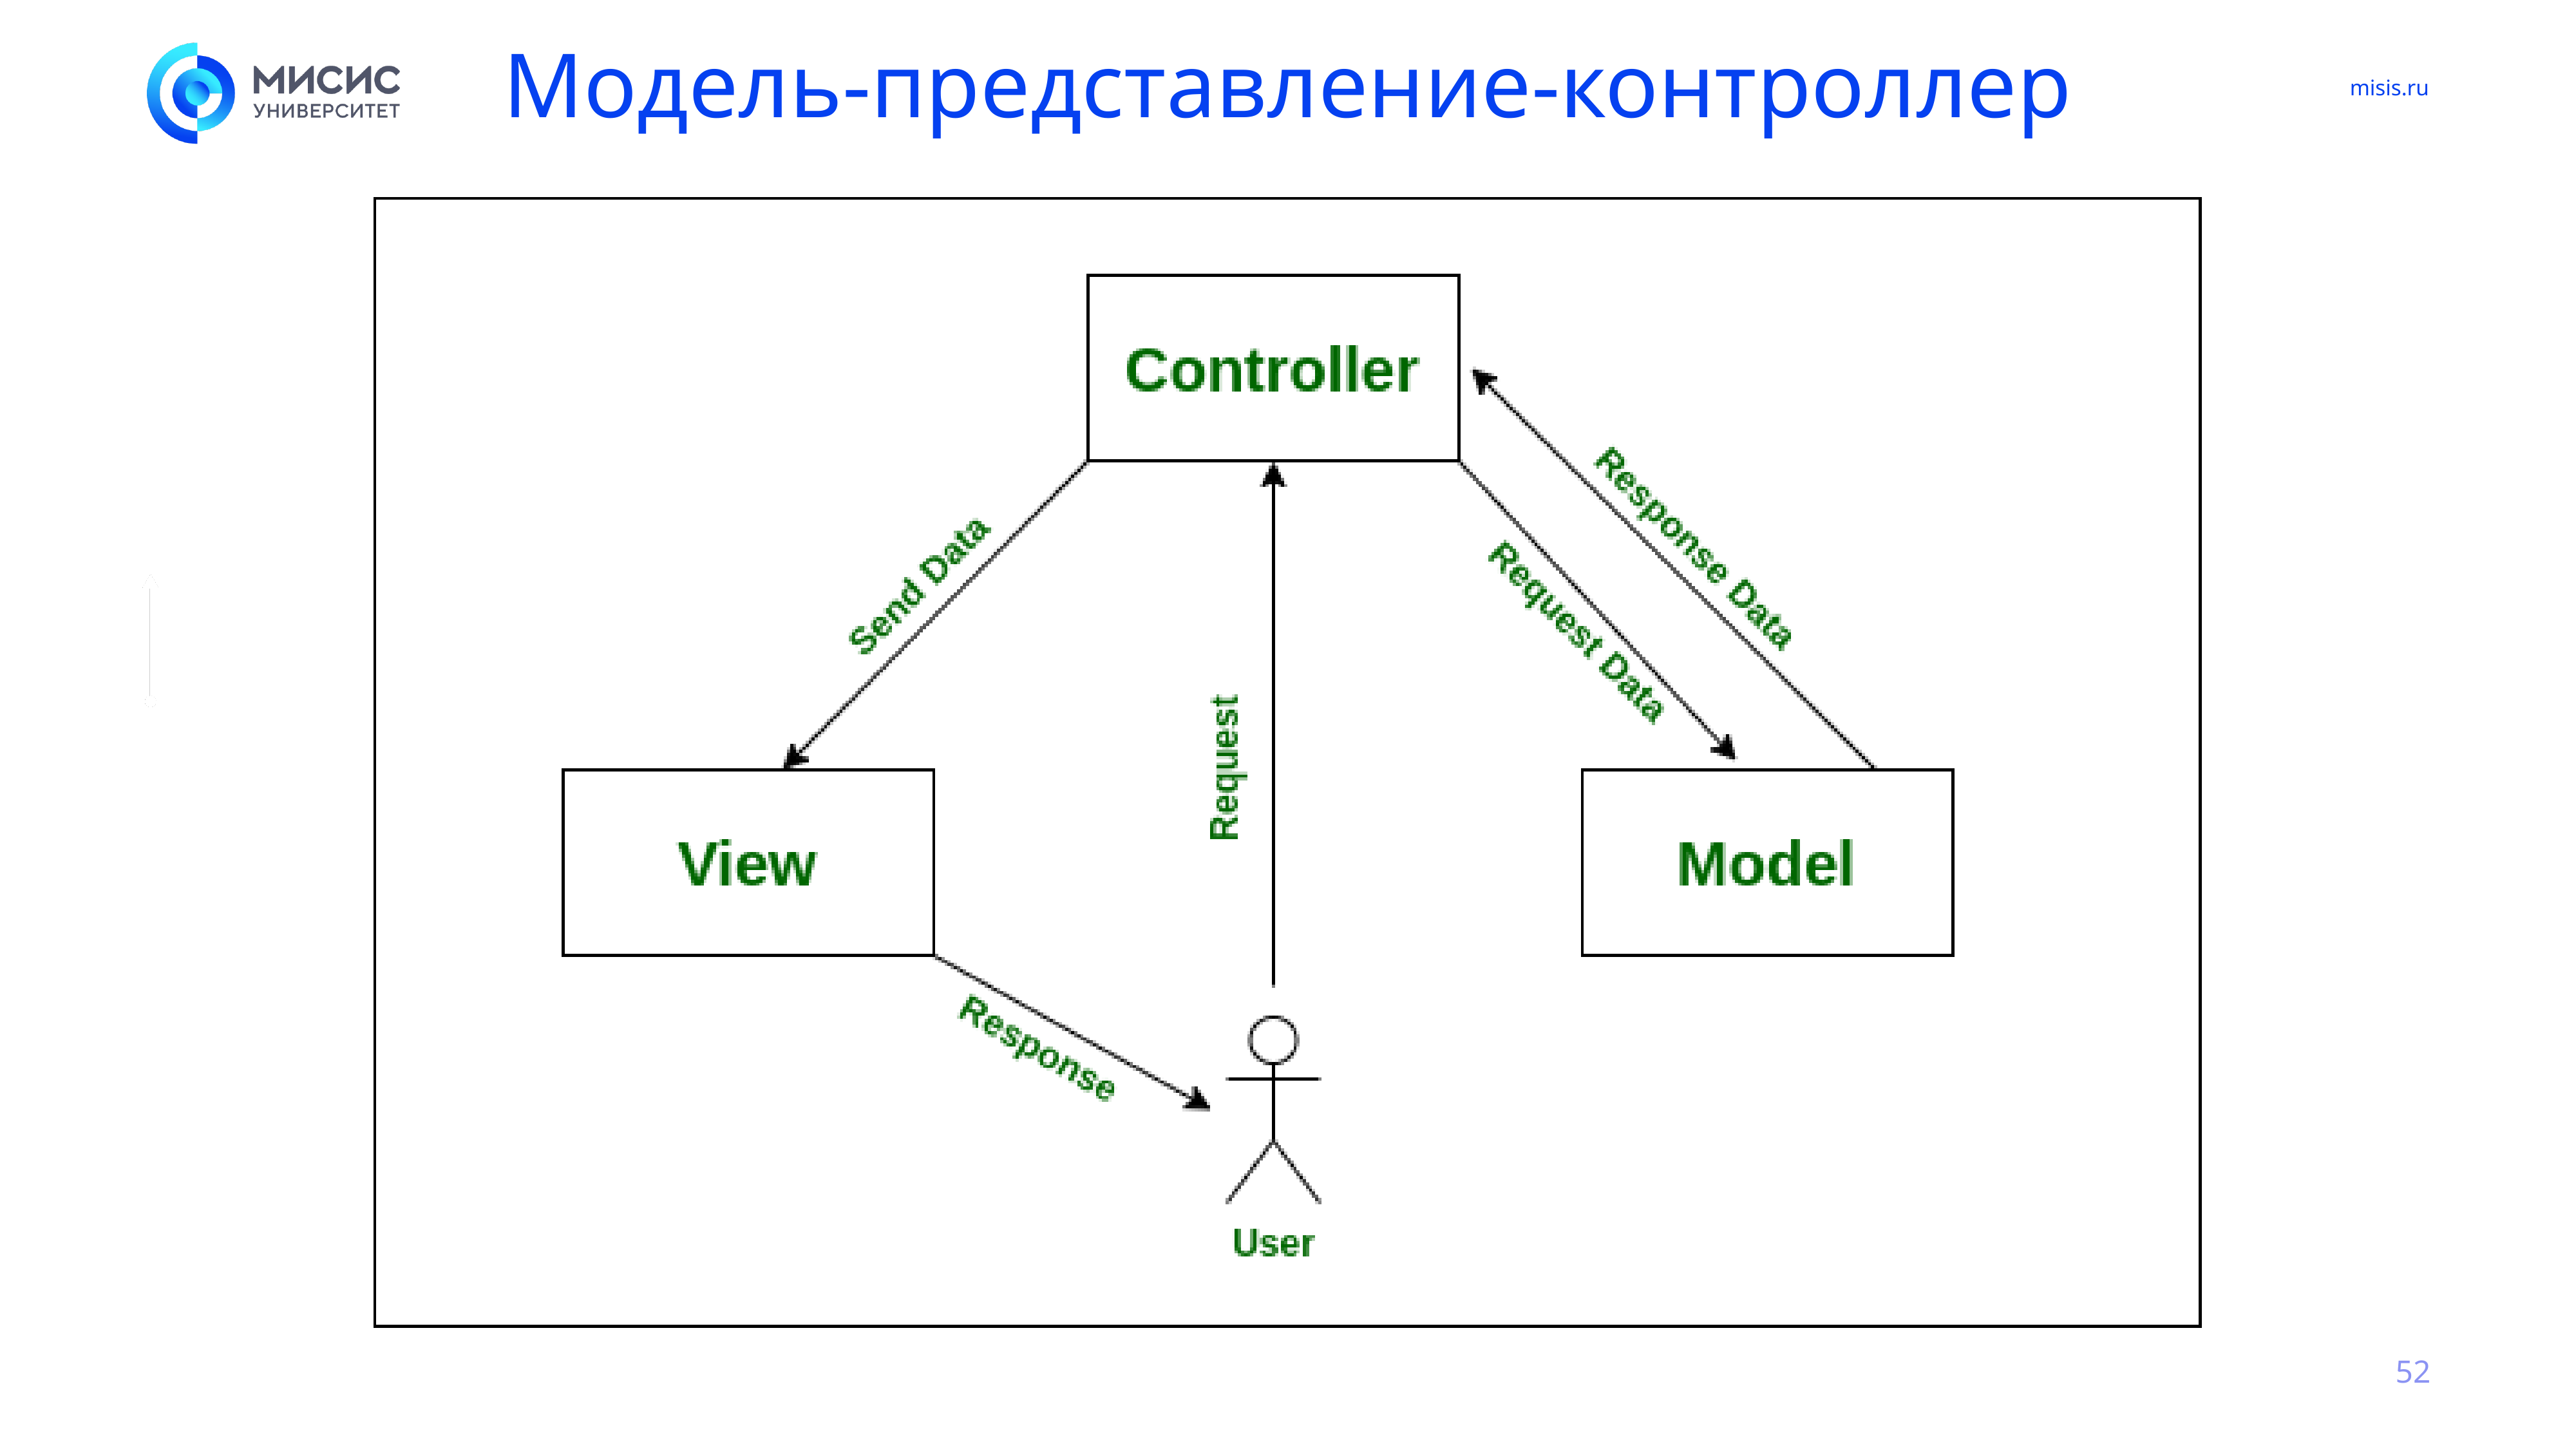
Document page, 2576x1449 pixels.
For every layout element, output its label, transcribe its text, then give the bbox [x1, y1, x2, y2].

picture [147, 42, 401, 144]
slide_number 52 [2092, 1334, 2441, 1412]
picture [141, 573, 158, 707]
title Модель-представление-контроллер [442, 40, 2133, 191]
picture [374, 197, 2202, 1328]
